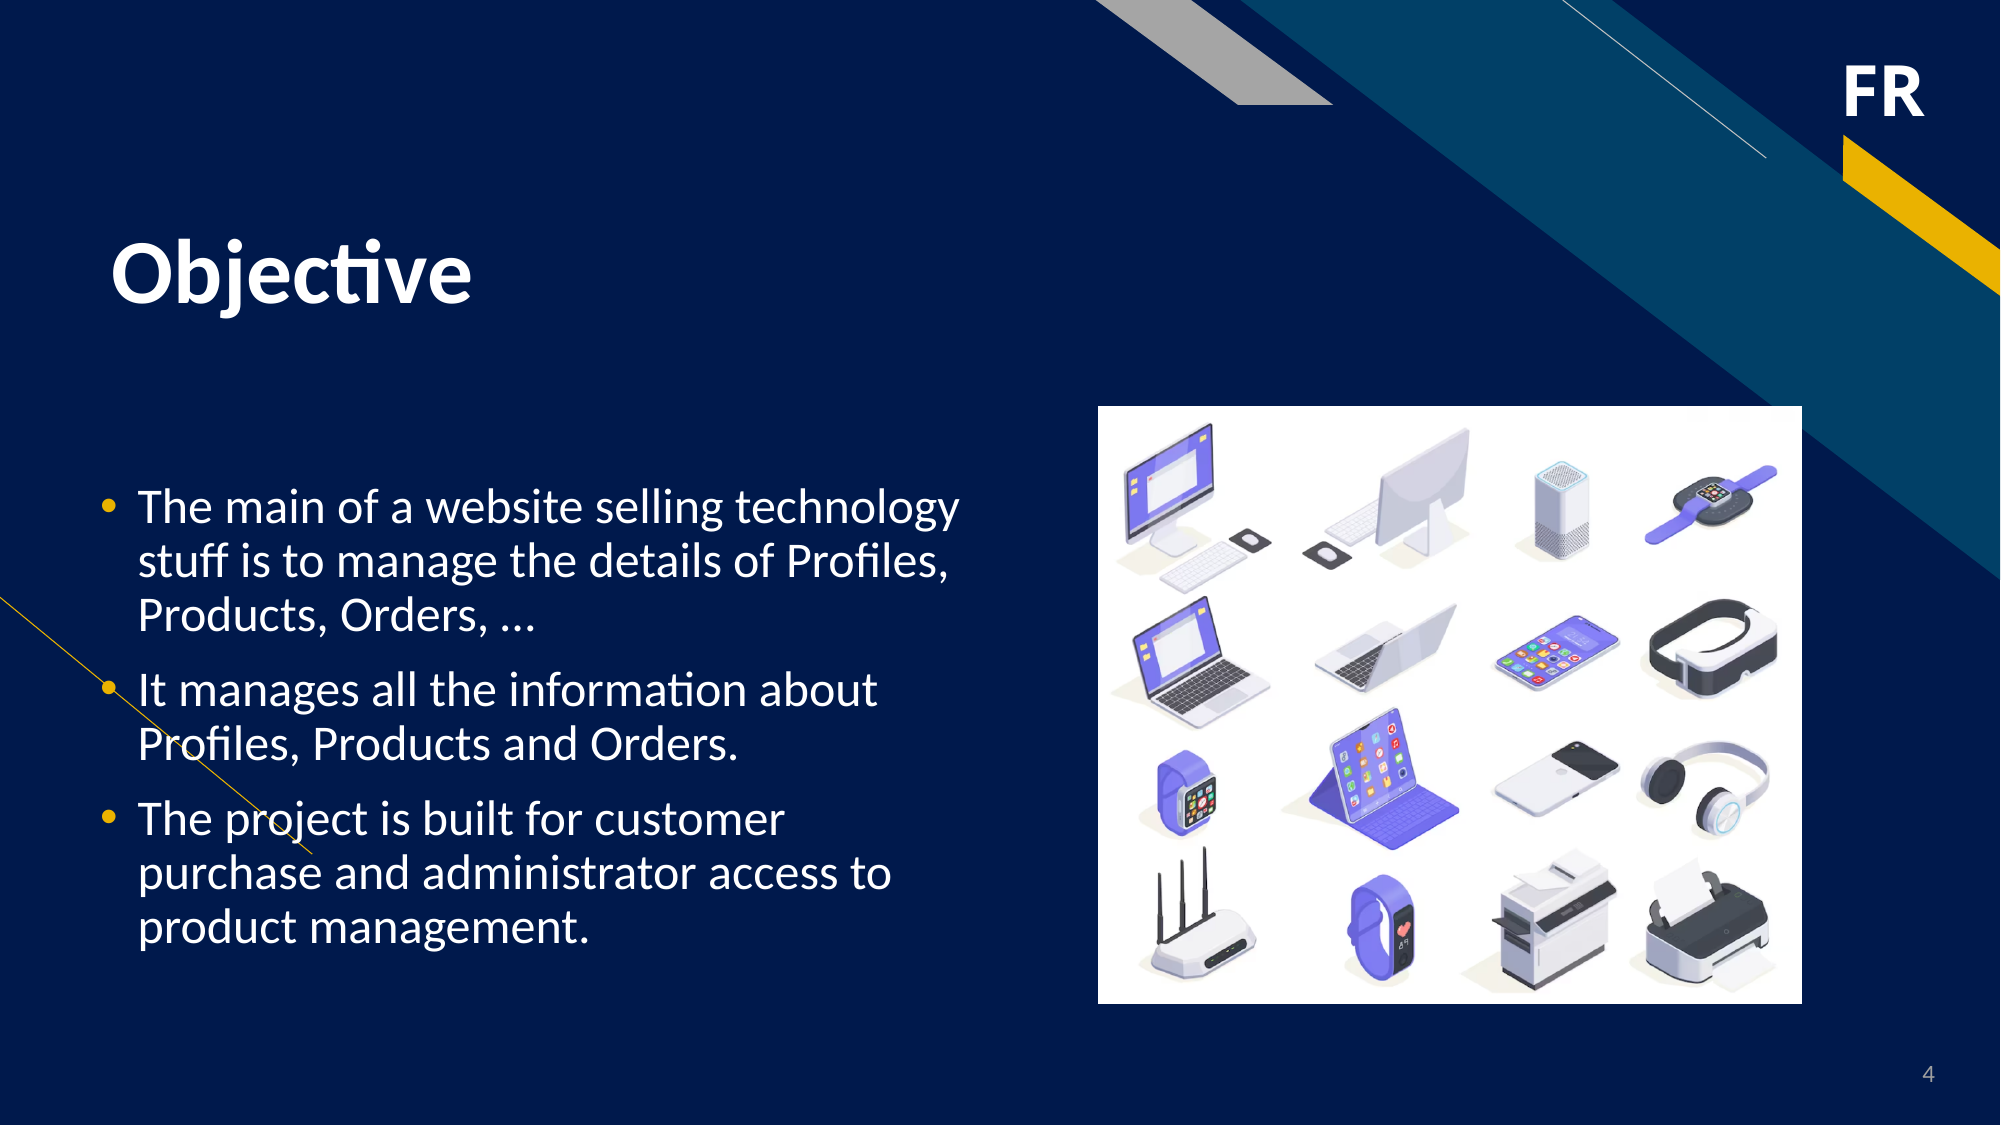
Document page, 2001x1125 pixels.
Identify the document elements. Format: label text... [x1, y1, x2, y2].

title Objective [96, 134, 1464, 323]
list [1098, 406, 1802, 1004]
list The main of a website selling technology stuff is to manage the details of Profiles, Products, Orders, … It manages all the information about Profiles, Products and Orders. The project is built for customer purchase and administrator access to product management. [85, 473, 984, 1004]
slide_number 4 [1828, 1042, 1950, 1103]
